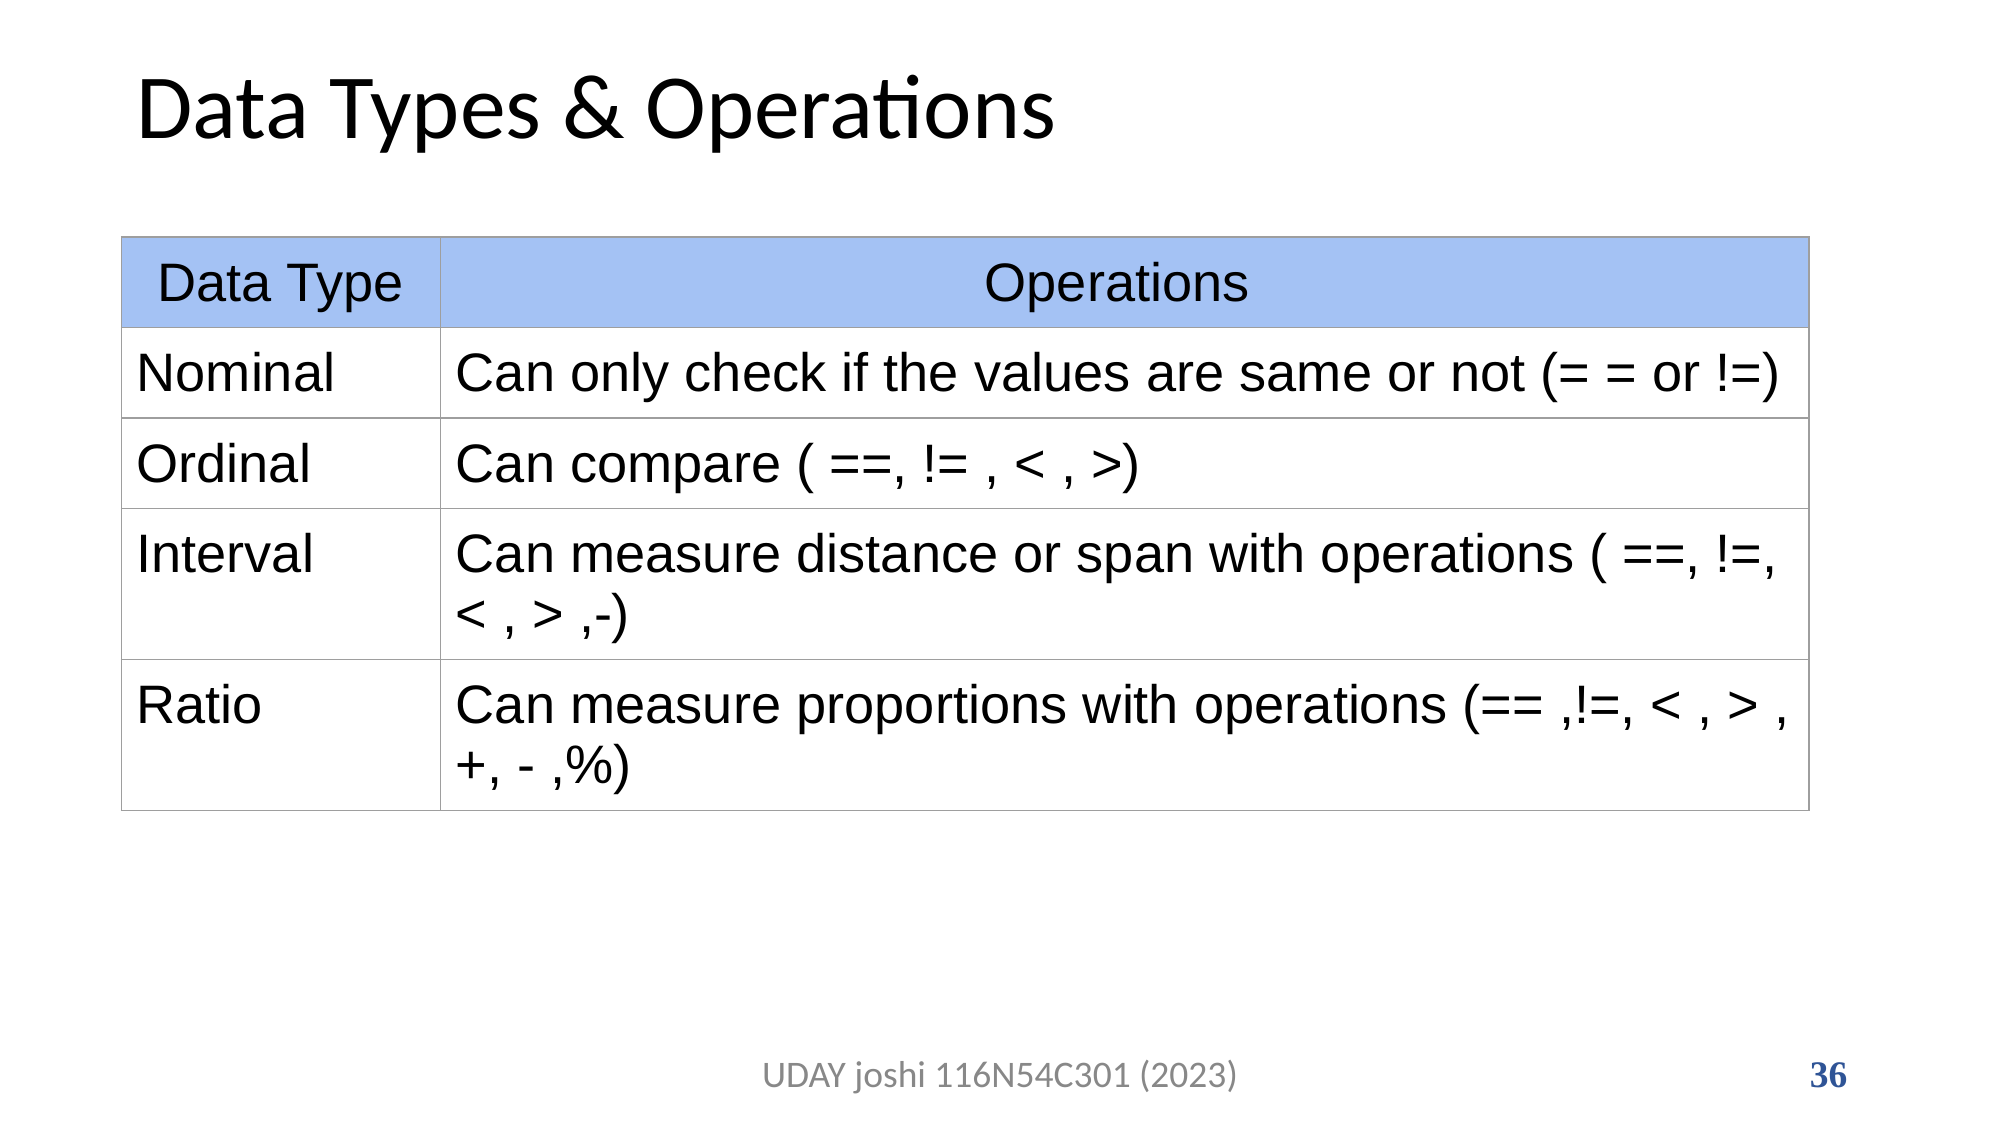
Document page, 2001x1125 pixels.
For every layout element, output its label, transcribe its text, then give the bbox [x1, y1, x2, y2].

table_cell Can only check if the values are same or not (= = or !=) [441, 328, 1808, 417]
slide_number 36 [1412, 1042, 1863, 1103]
table_header Operations [441, 238, 1808, 327]
table_cell Can compare ( ==, != , < , >) [441, 419, 1808, 508]
table_cell Interval [122, 509, 440, 659]
footer UDAY joshi 116N54C301 (2023) [662, 1042, 1338, 1103]
table_cell Nominal [122, 328, 440, 417]
title Data Types & Operations [121, 0, 1847, 218]
table_cell Can measure distance or span with operations ( ==, !=, < , > ,-) [441, 509, 1808, 659]
table_cell Can measure proportions with operations (== ,!=, < , > ,+, - ,%) [441, 660, 1808, 810]
table_header Data Type [122, 238, 440, 327]
table_cell Ordinal [122, 419, 440, 508]
table_cell Ratio [122, 660, 440, 810]
